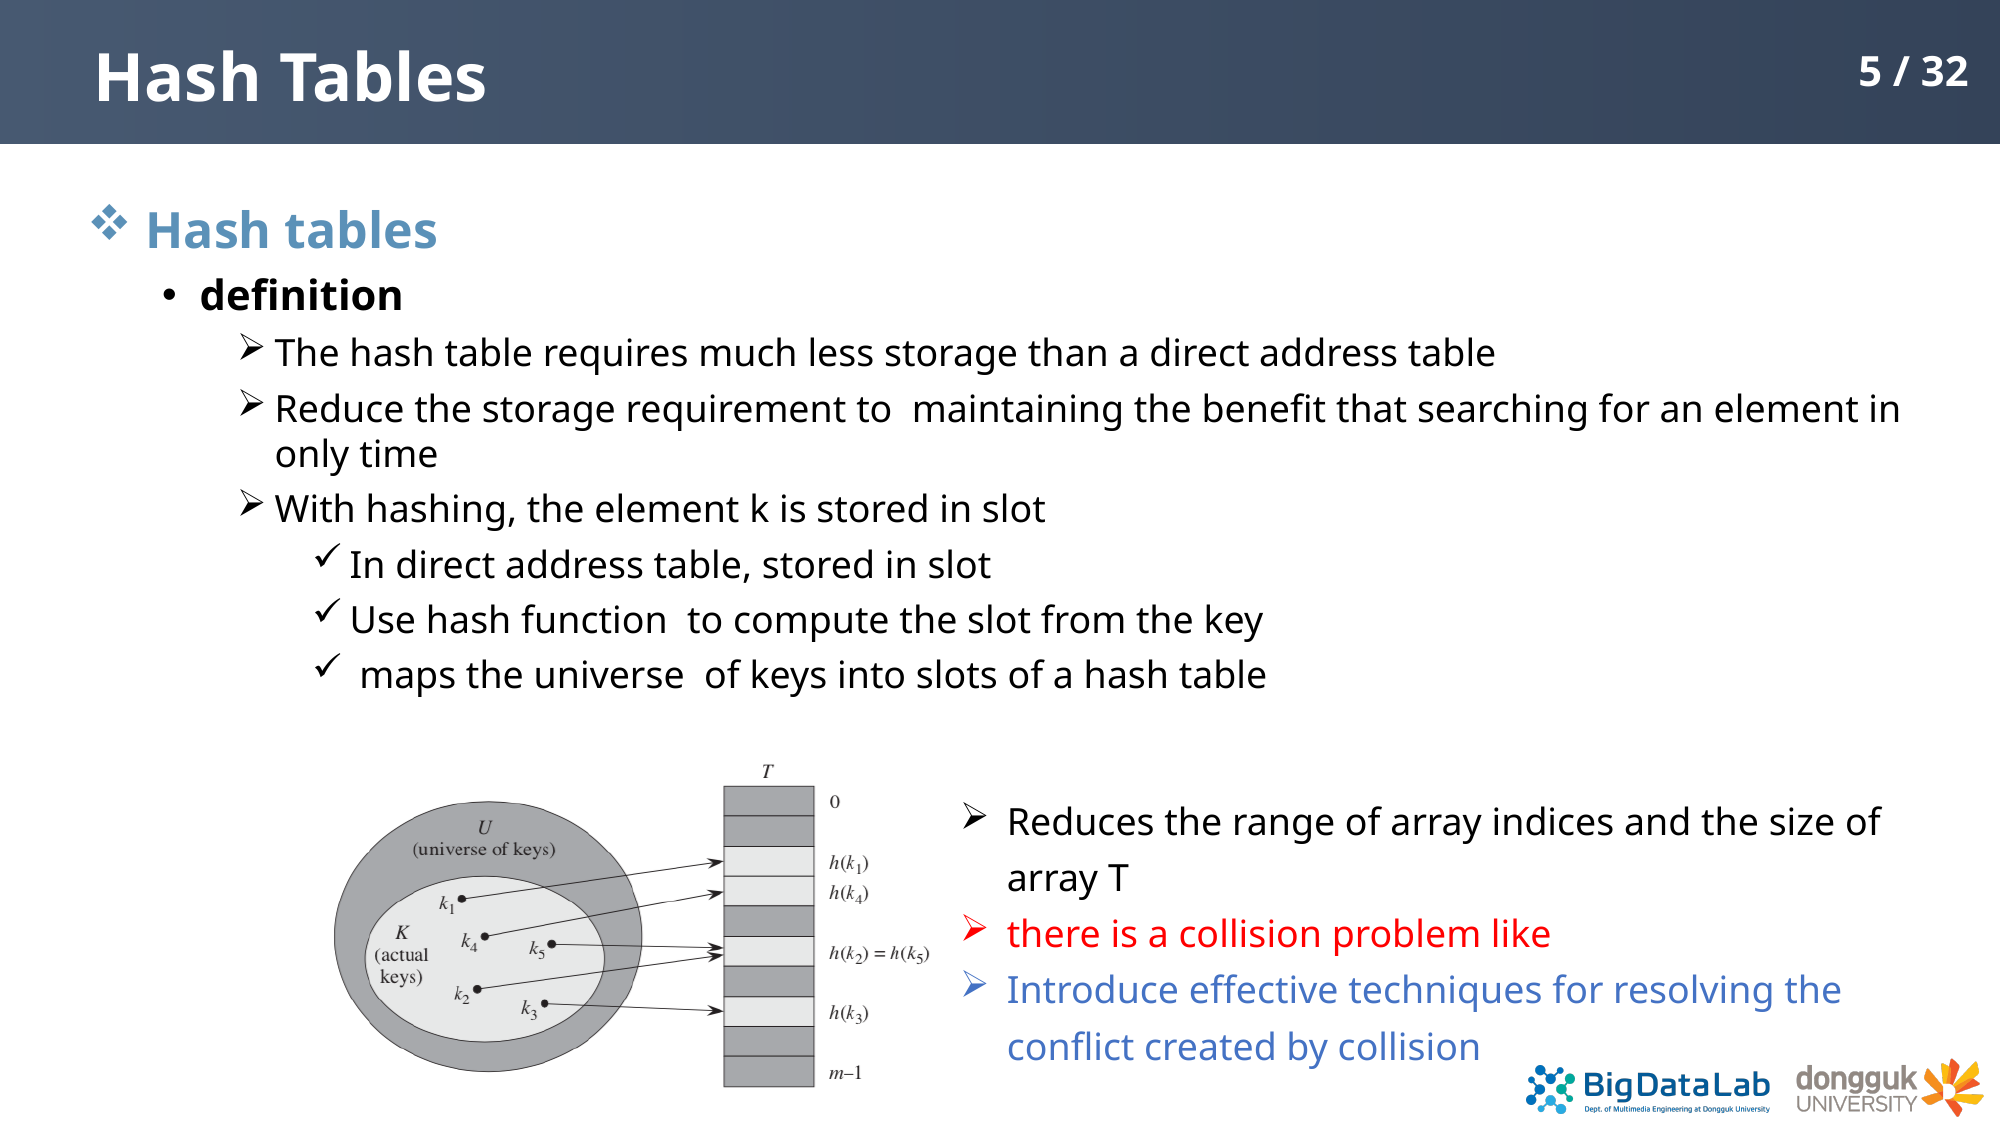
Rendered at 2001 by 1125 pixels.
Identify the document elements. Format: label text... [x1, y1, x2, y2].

slide_number 5 / 32 [1769, 21, 1984, 126]
picture [1526, 1065, 1770, 1114]
picture [326, 755, 939, 1098]
title Hash Tables [78, 21, 1935, 128]
